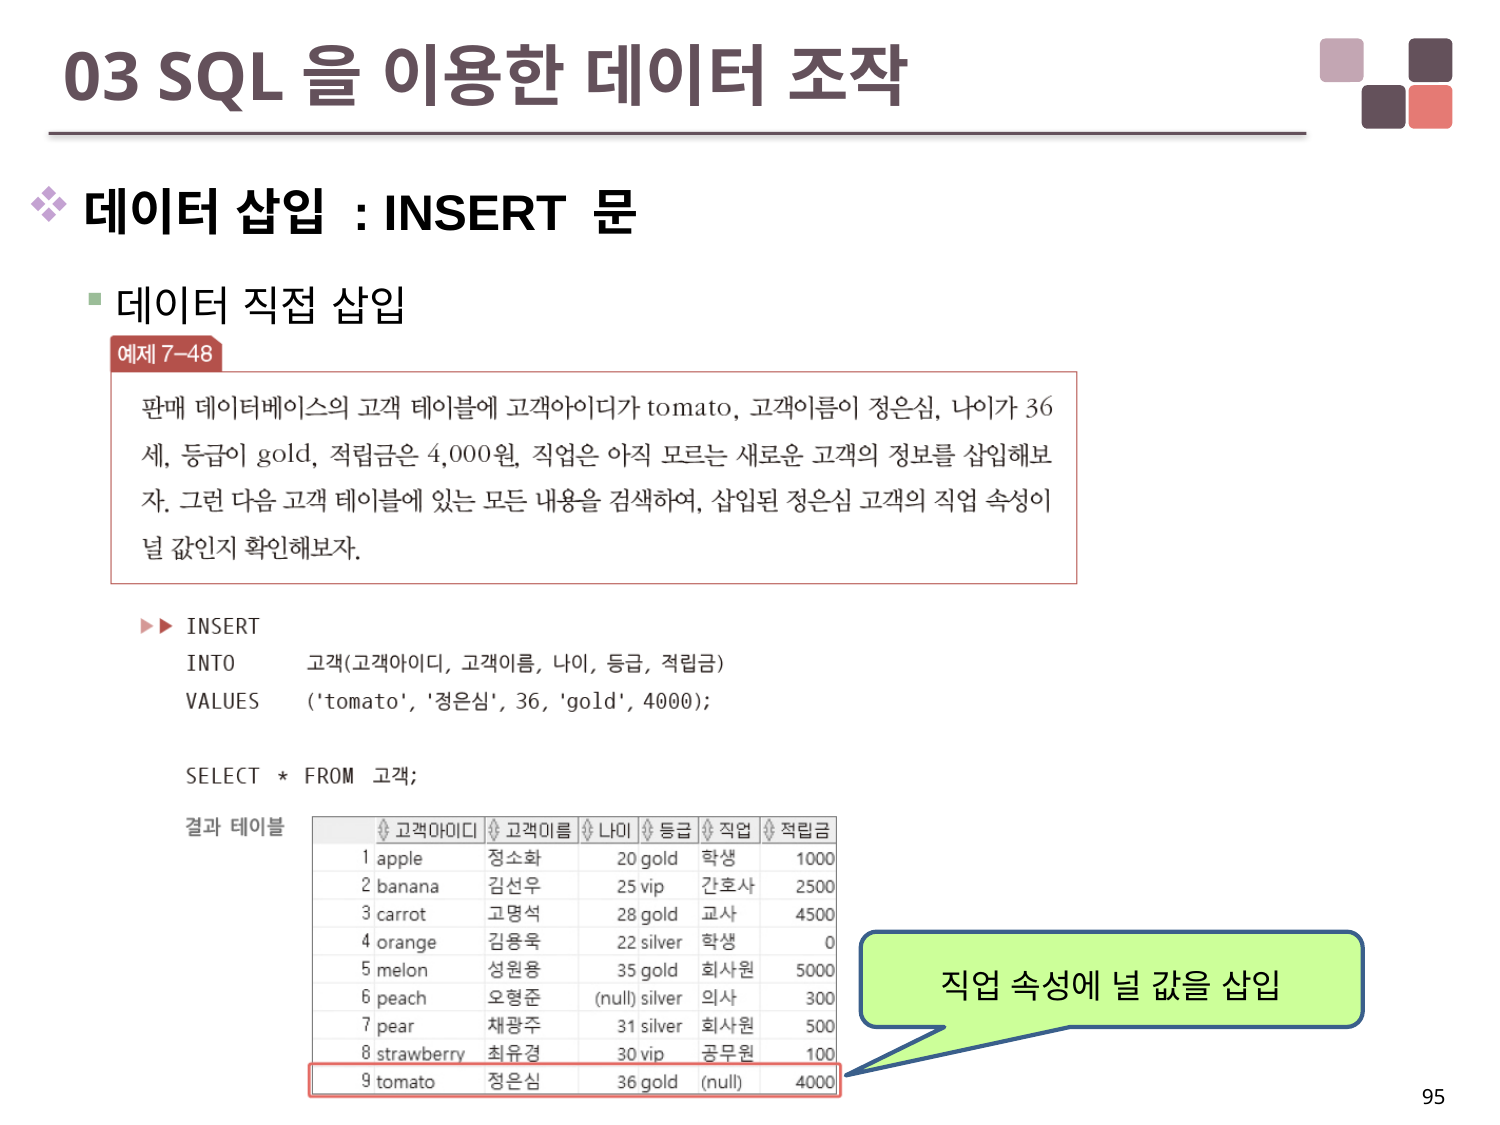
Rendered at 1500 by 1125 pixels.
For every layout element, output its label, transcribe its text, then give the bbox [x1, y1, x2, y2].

title 03 SQL을 이용한 데이터 조작 [48, 25, 1459, 123]
picture [100, 325, 1090, 1104]
text_box 데이터 삽입 : INSERT 문 데이터 직접 삽입 [11, 172, 1500, 1083]
text_box 직업 속성에 널 값을 삽입 [1093, 929, 1365, 1030]
